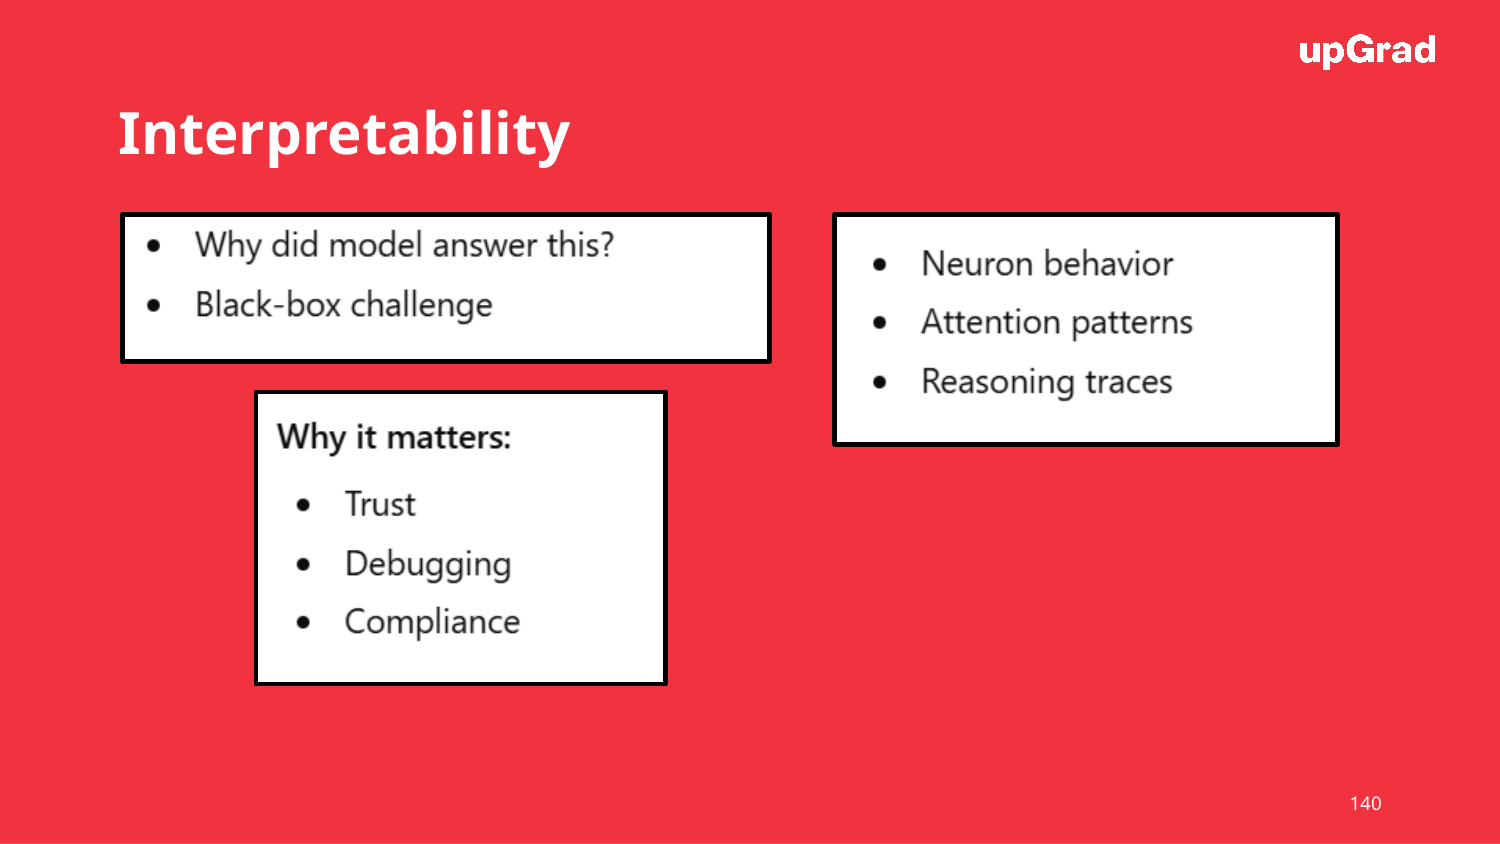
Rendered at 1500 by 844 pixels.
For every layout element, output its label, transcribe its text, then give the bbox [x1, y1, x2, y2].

slide_number 140 [1059, 782, 1397, 827]
picture [836, 216, 1336, 443]
picture [124, 216, 768, 360]
title Interpretability [103, 89, 1087, 182]
picture [1300, 34, 1435, 70]
picture [258, 394, 664, 683]
